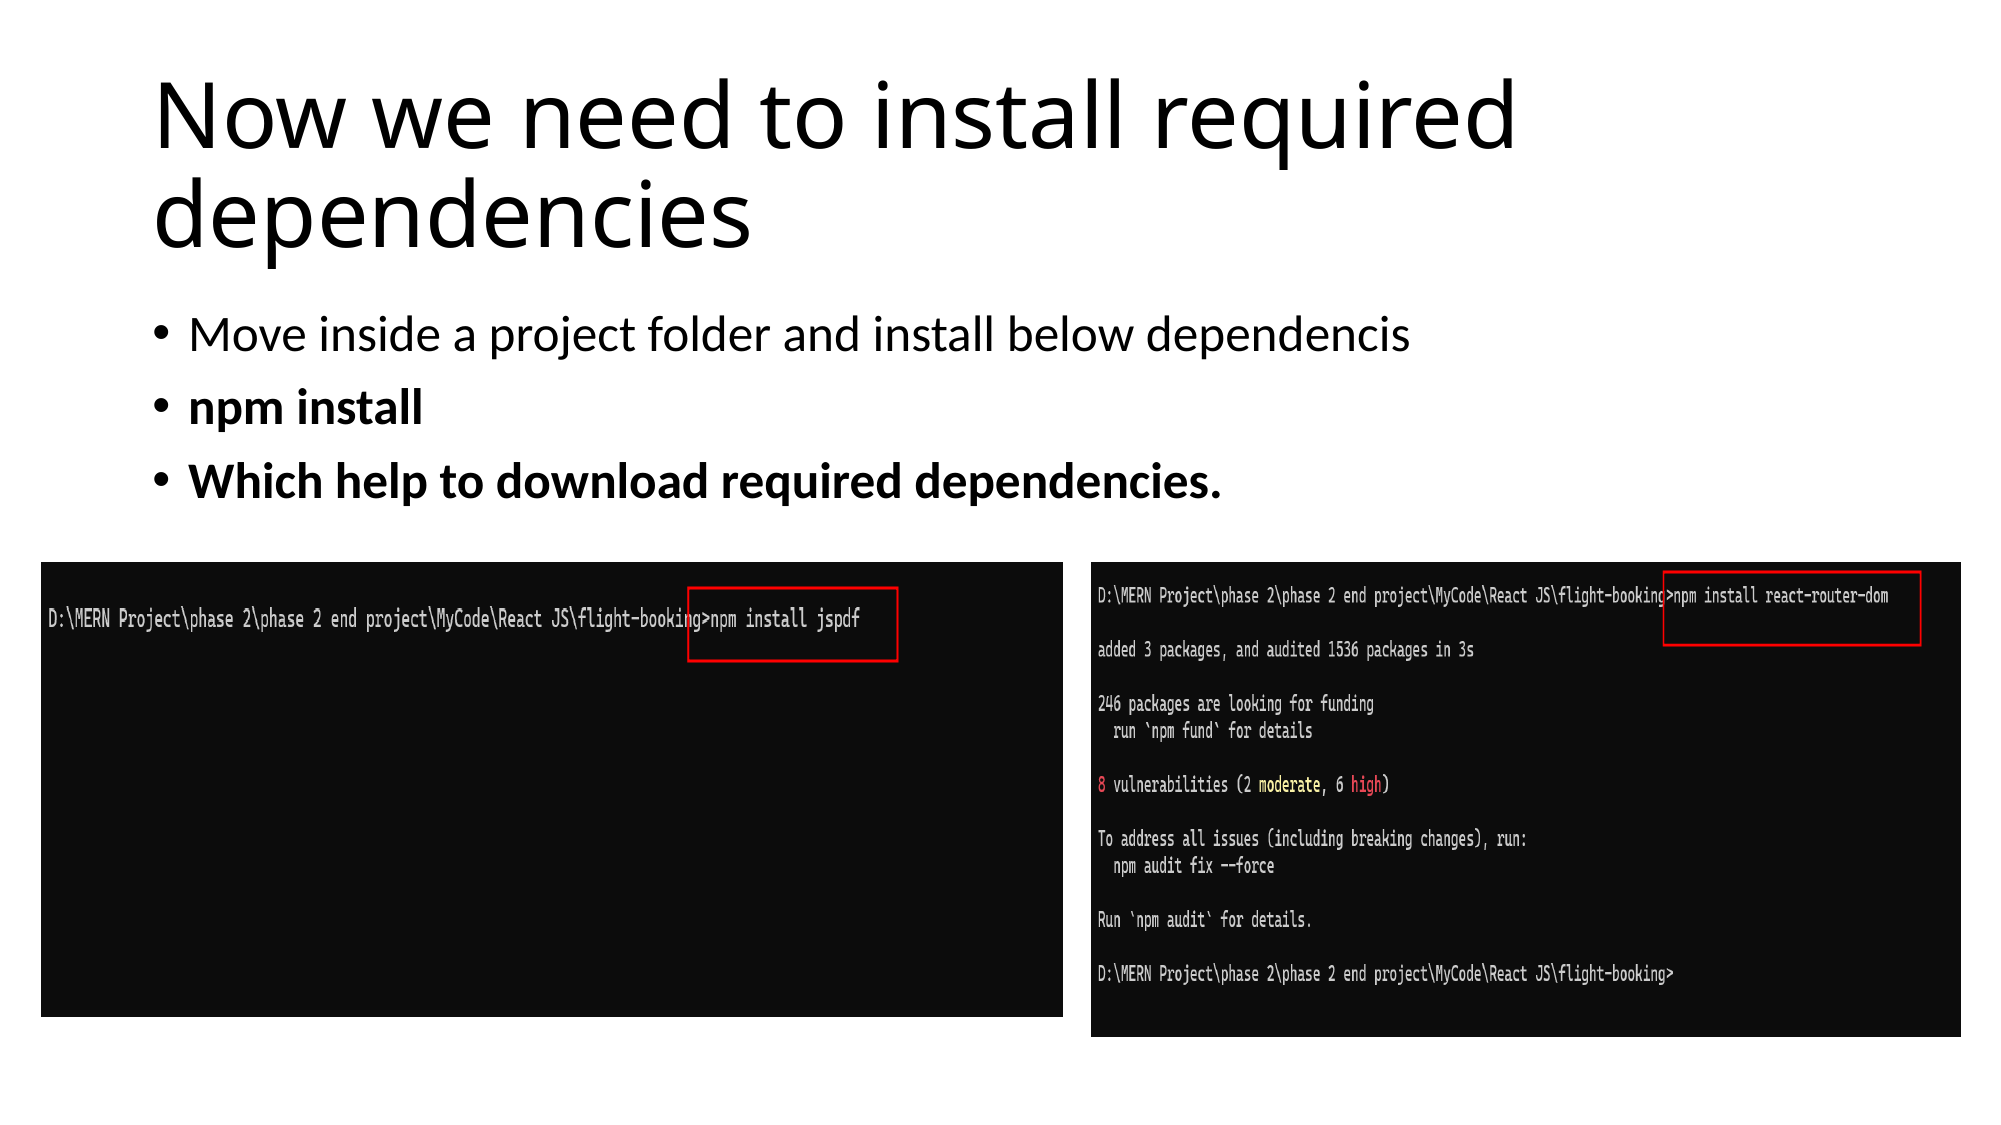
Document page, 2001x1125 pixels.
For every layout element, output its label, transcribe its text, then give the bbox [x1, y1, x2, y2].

picture [41, 562, 1063, 1017]
title Now we need to install required dependencies [137, 59, 1863, 278]
list Move inside a project folder and install below dependencis npm install Which help to download required dependencies. [137, 299, 1863, 517]
picture [1091, 562, 1961, 1037]
